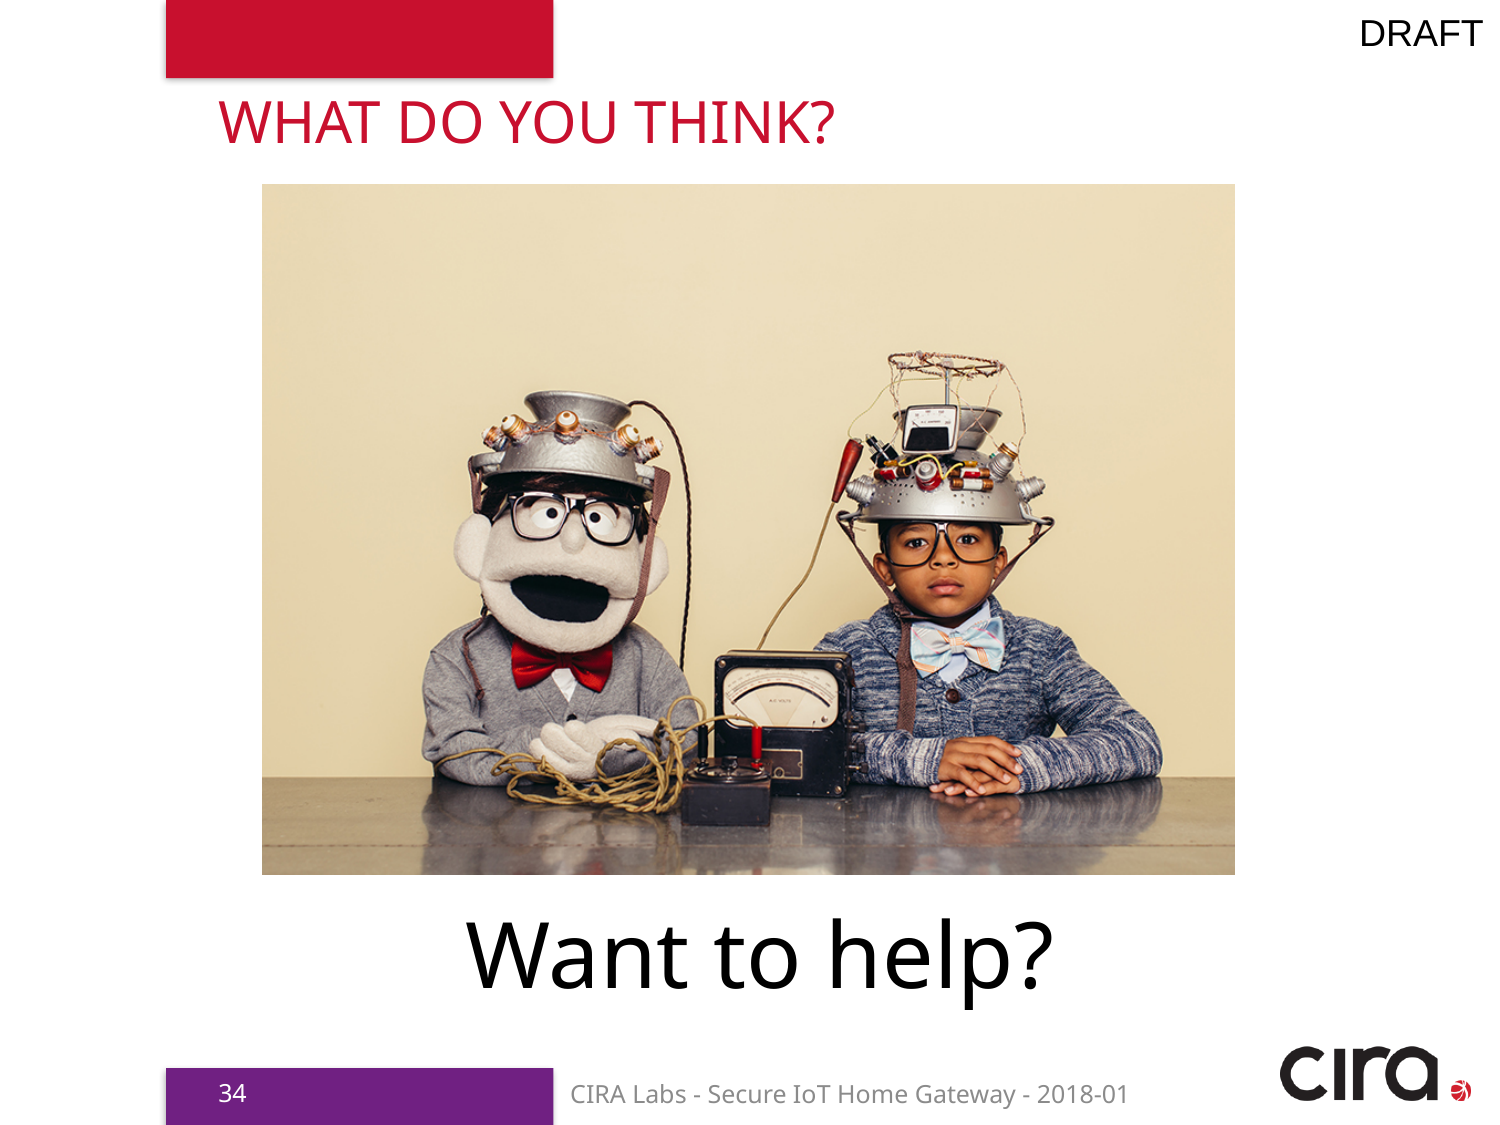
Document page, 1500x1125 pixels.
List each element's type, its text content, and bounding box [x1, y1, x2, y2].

text_box Want to help? [85, 857, 1435, 1046]
picture [1280, 1046, 1471, 1101]
title What do you think? [203, 78, 1422, 266]
footer CIRA Labs - Secure IoT Home Gateway - 2018-01 [555, 1066, 1312, 1125]
slide_number 34 [203, 1064, 554, 1125]
picture [261, 184, 1235, 875]
